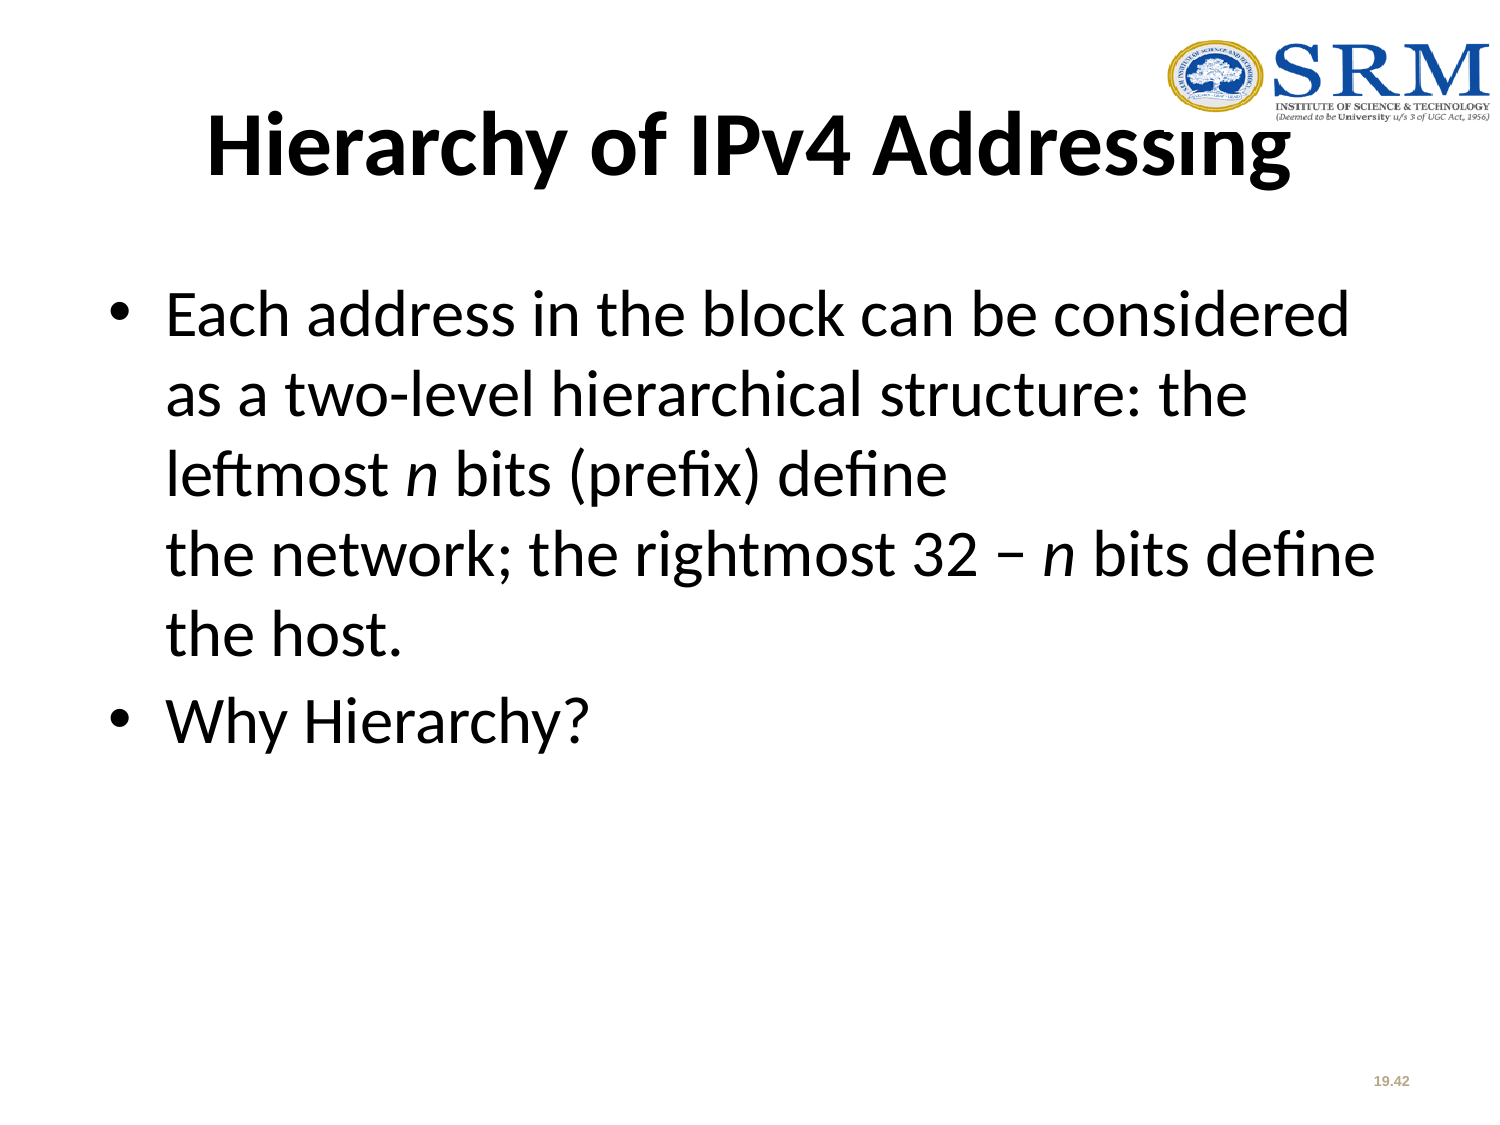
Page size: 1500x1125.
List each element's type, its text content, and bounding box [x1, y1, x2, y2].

picture [1164, 24, 1500, 132]
list Each address in the block can be considered as a two-level hierarchical structure: the leftmost n bits (prefix) define the network; the rightmost 32 − n bits define the host. Why Hierarchy? [75, 262, 1425, 1005]
title Hierarchy of IPv4 Addressing [75, 45, 1425, 233]
slide_number 19.42 [1074, 1042, 1425, 1103]
